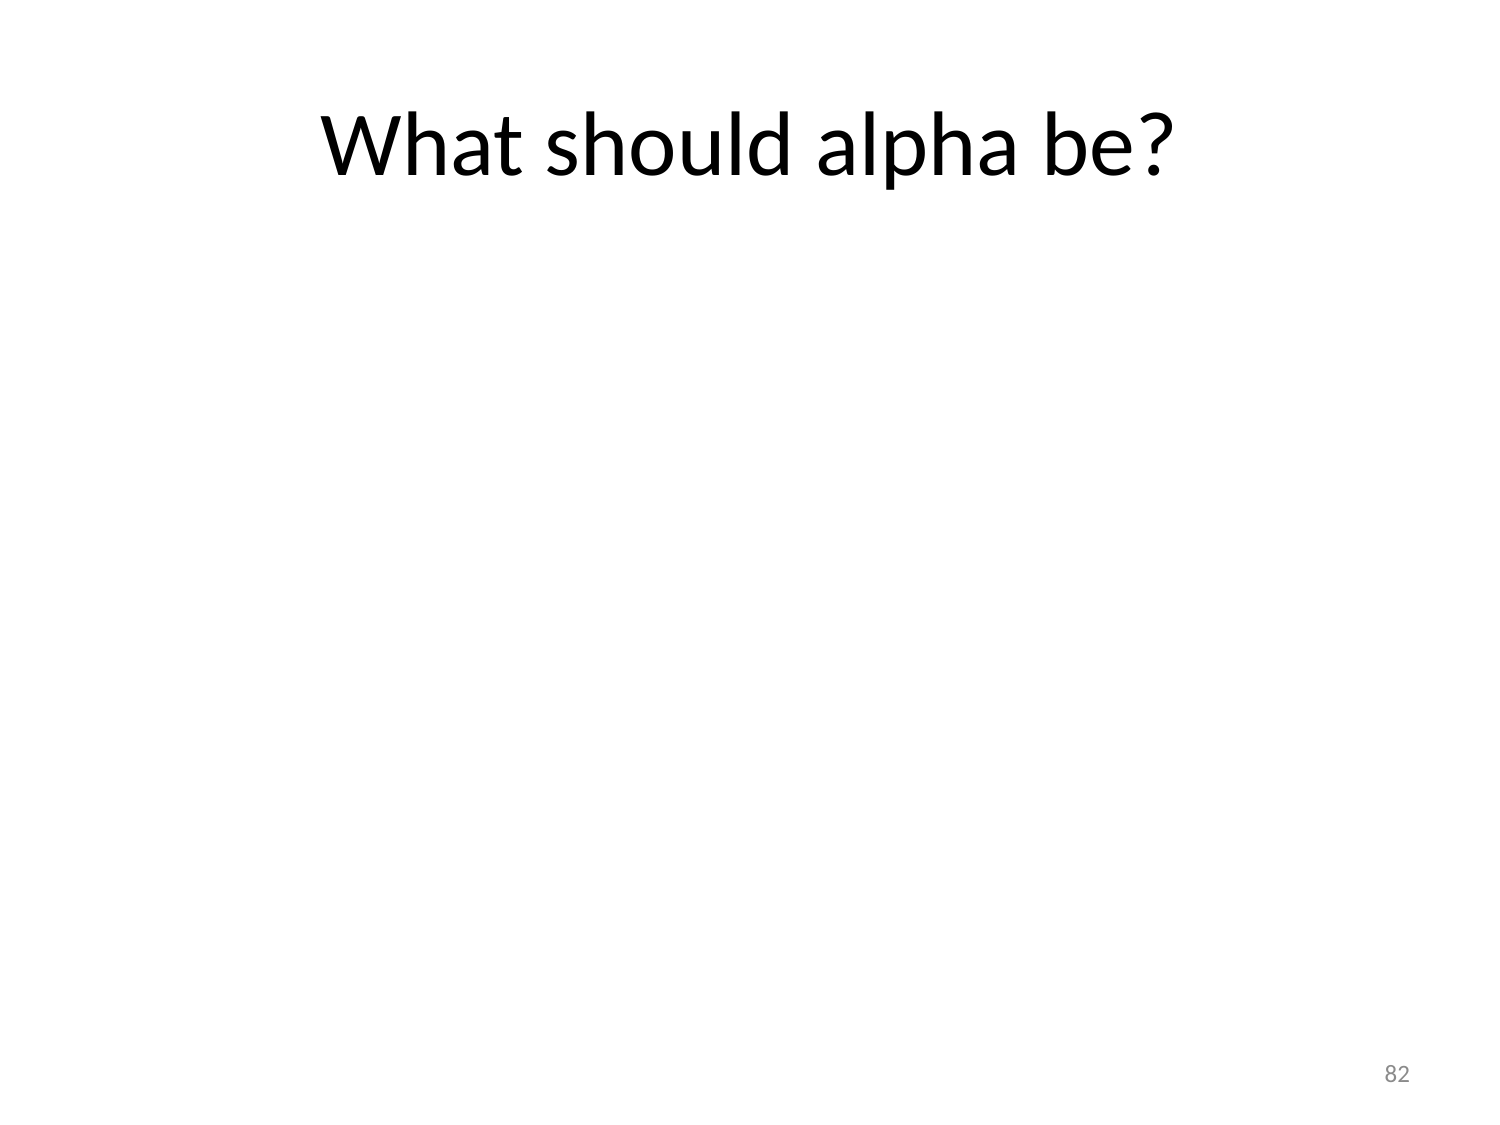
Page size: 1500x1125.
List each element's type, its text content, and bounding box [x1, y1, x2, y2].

slide_number 82 [1074, 1042, 1425, 1103]
title What should alpha be? [74, 44, 1426, 233]
